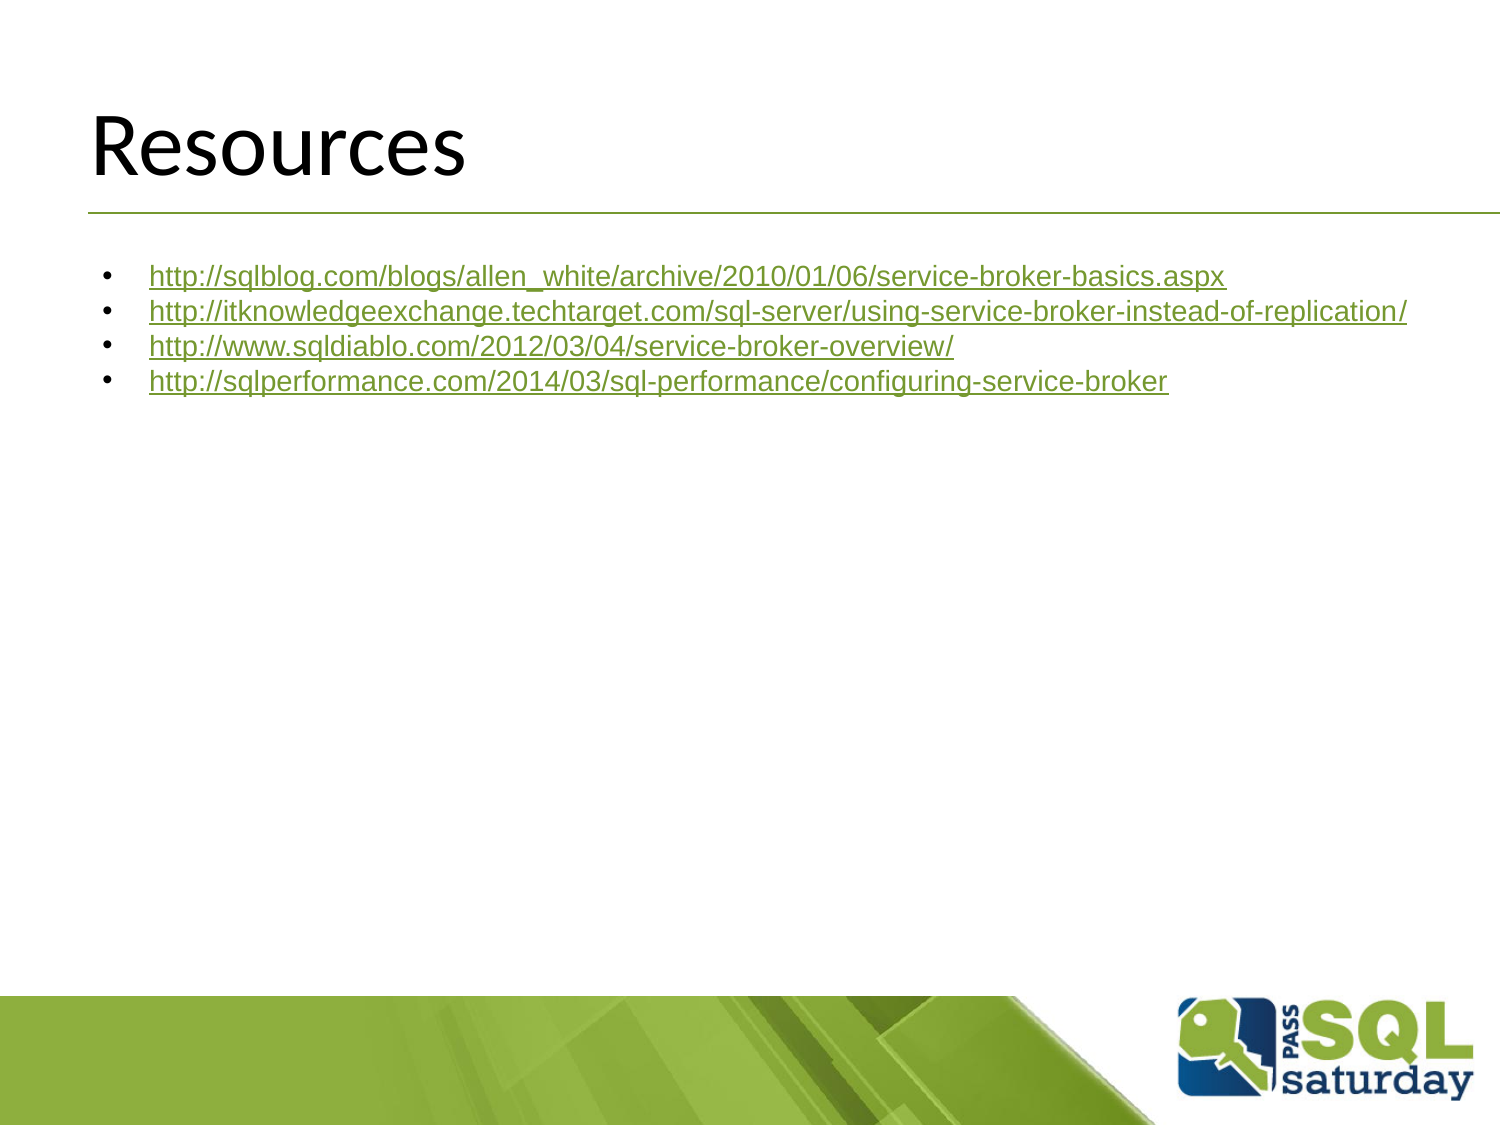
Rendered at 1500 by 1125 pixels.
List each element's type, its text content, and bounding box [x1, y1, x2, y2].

title Resources [75, 45, 1425, 233]
text_box http://sqlblog.com/blogs/allen_white/archive/2010/01/06/service-broker-basics.aspx http://itknowledgeexchange.techtarget.com/sql-server/using-service-broker-instead-of-replication/ http://www.sqldiablo.com/2012/03/04/service-broker-overview/ http://sqlperformance.com/2014/03/sql-performance/configuring-service-broker [87, 249, 1425, 440]
picture [0, 969, 1483, 1125]
